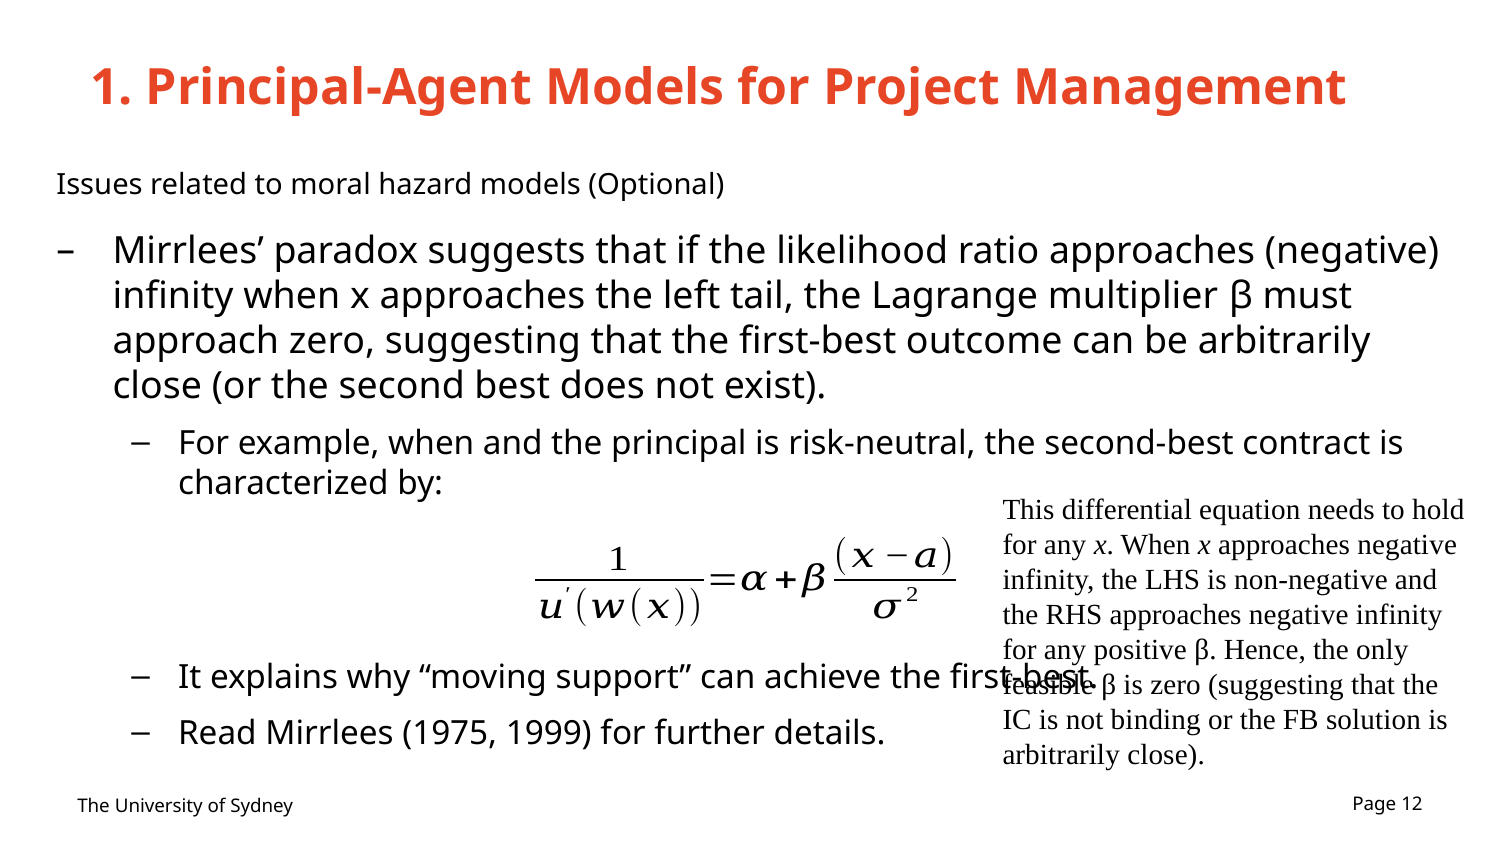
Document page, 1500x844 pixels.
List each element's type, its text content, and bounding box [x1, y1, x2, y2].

title 1. Principal-Agent Models for Project Management [75, 14, 1425, 155]
list Issues related to moral hazard models (Optional) [41, 156, 1463, 216]
text_box This differential equation needs to hold for any x. When x approaches negative infinity, the LHS is non-negative and the RHS approaches negative infinity for any positive β. Hence, the only feasible β is zero (suggesting that the IC is not binding or the FB solution is arbitrarily close). [987, 483, 1489, 778]
